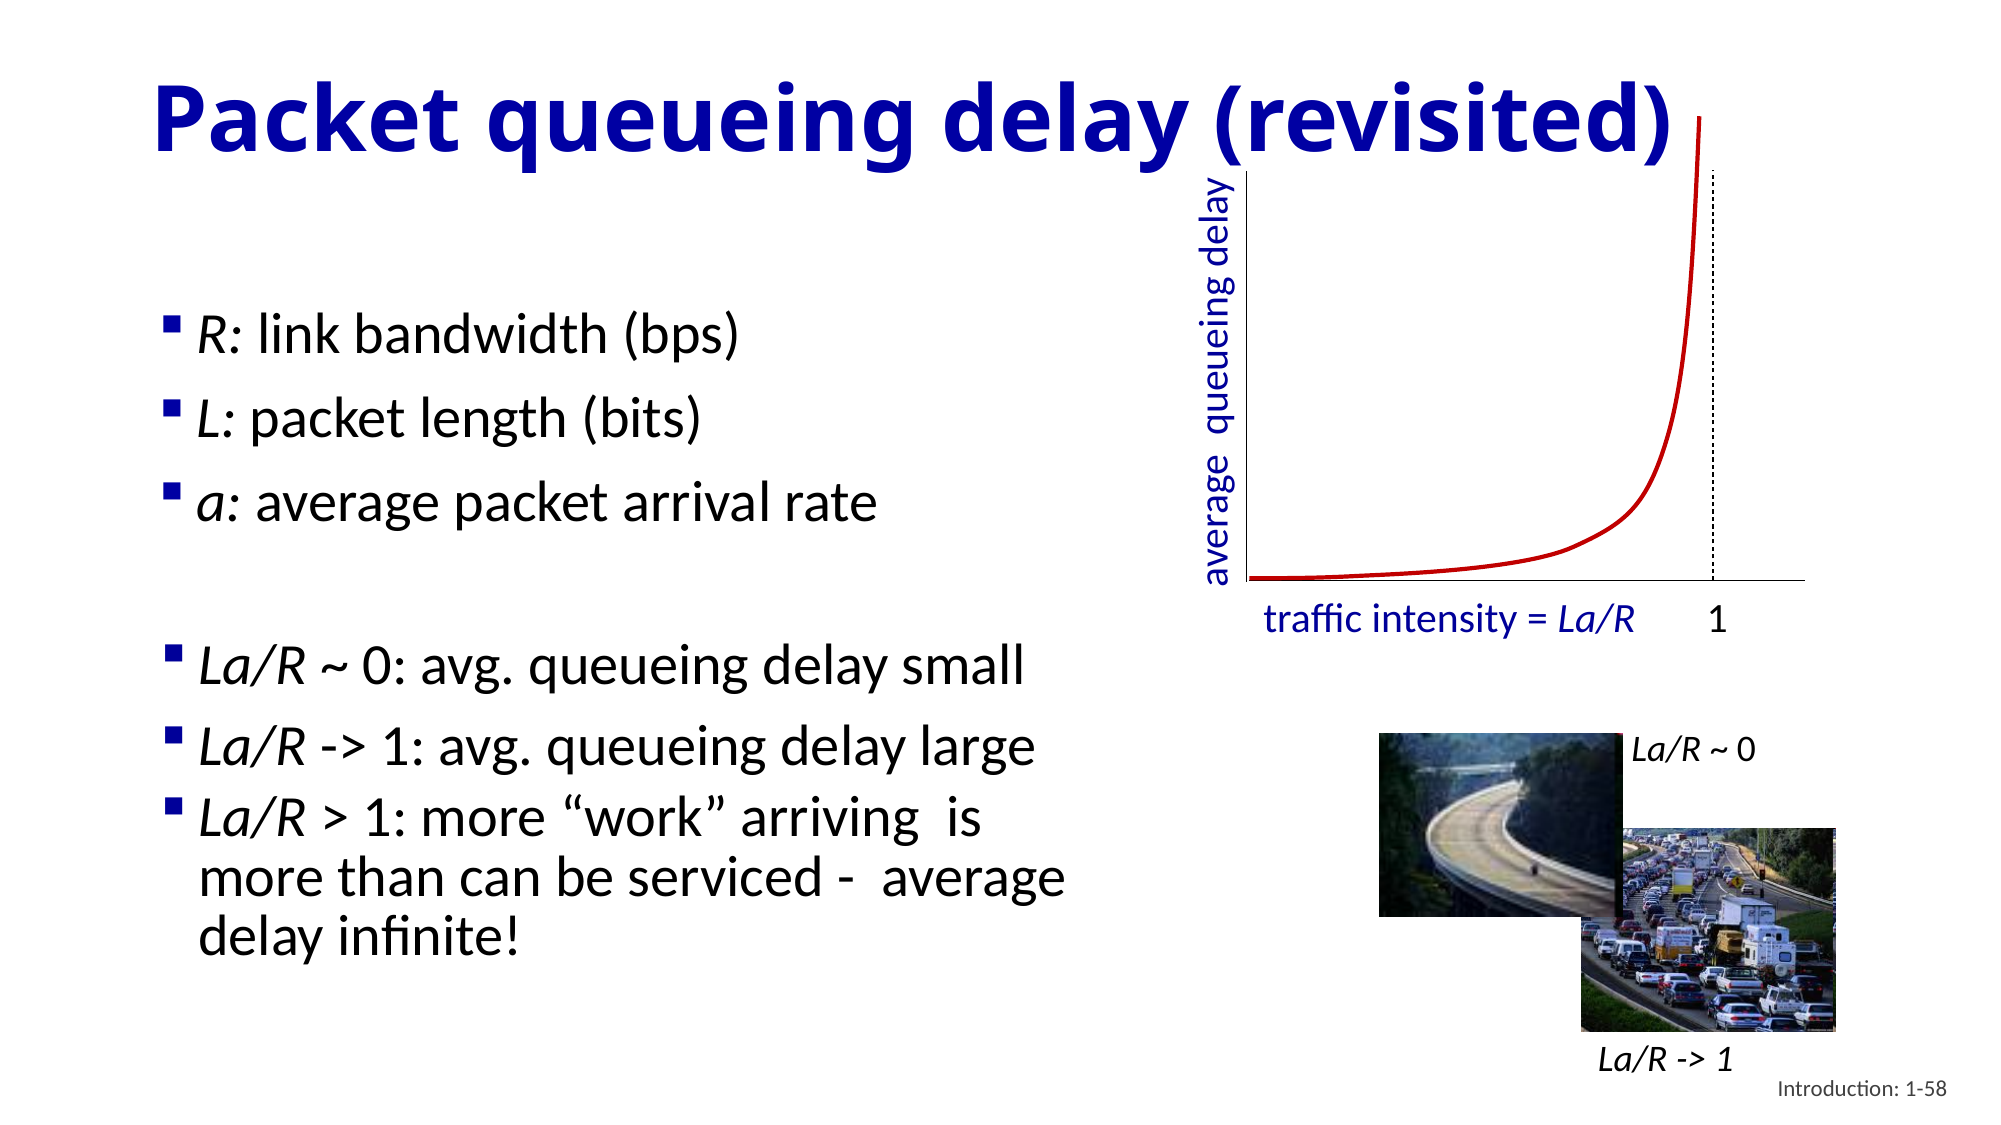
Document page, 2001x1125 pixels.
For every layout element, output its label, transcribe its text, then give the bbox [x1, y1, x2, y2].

text_box 1 [1675, 591, 1760, 675]
text_box traffic intensity = La/R [1210, 591, 1675, 675]
title Packet queueing delay (revisited) [135, 47, 1861, 195]
text_box average queueing delay [1186, 157, 1270, 607]
text_box La/R ~ 0: avg. queueing delay small La/R -> 1: avg. queueing delay large La/R > 1: more “work” arriving is more than can be serviced - average delay infinite! [145, 618, 1126, 936]
text_box R: link bandwidth (bps) L: packet length (bits) a: average packet arrival rate [143, 296, 1147, 589]
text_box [1379, 716, 1836, 1088]
slide_number Introduction: 1-58 [1512, 1056, 1963, 1117]
text_box [1249, 116, 1701, 580]
